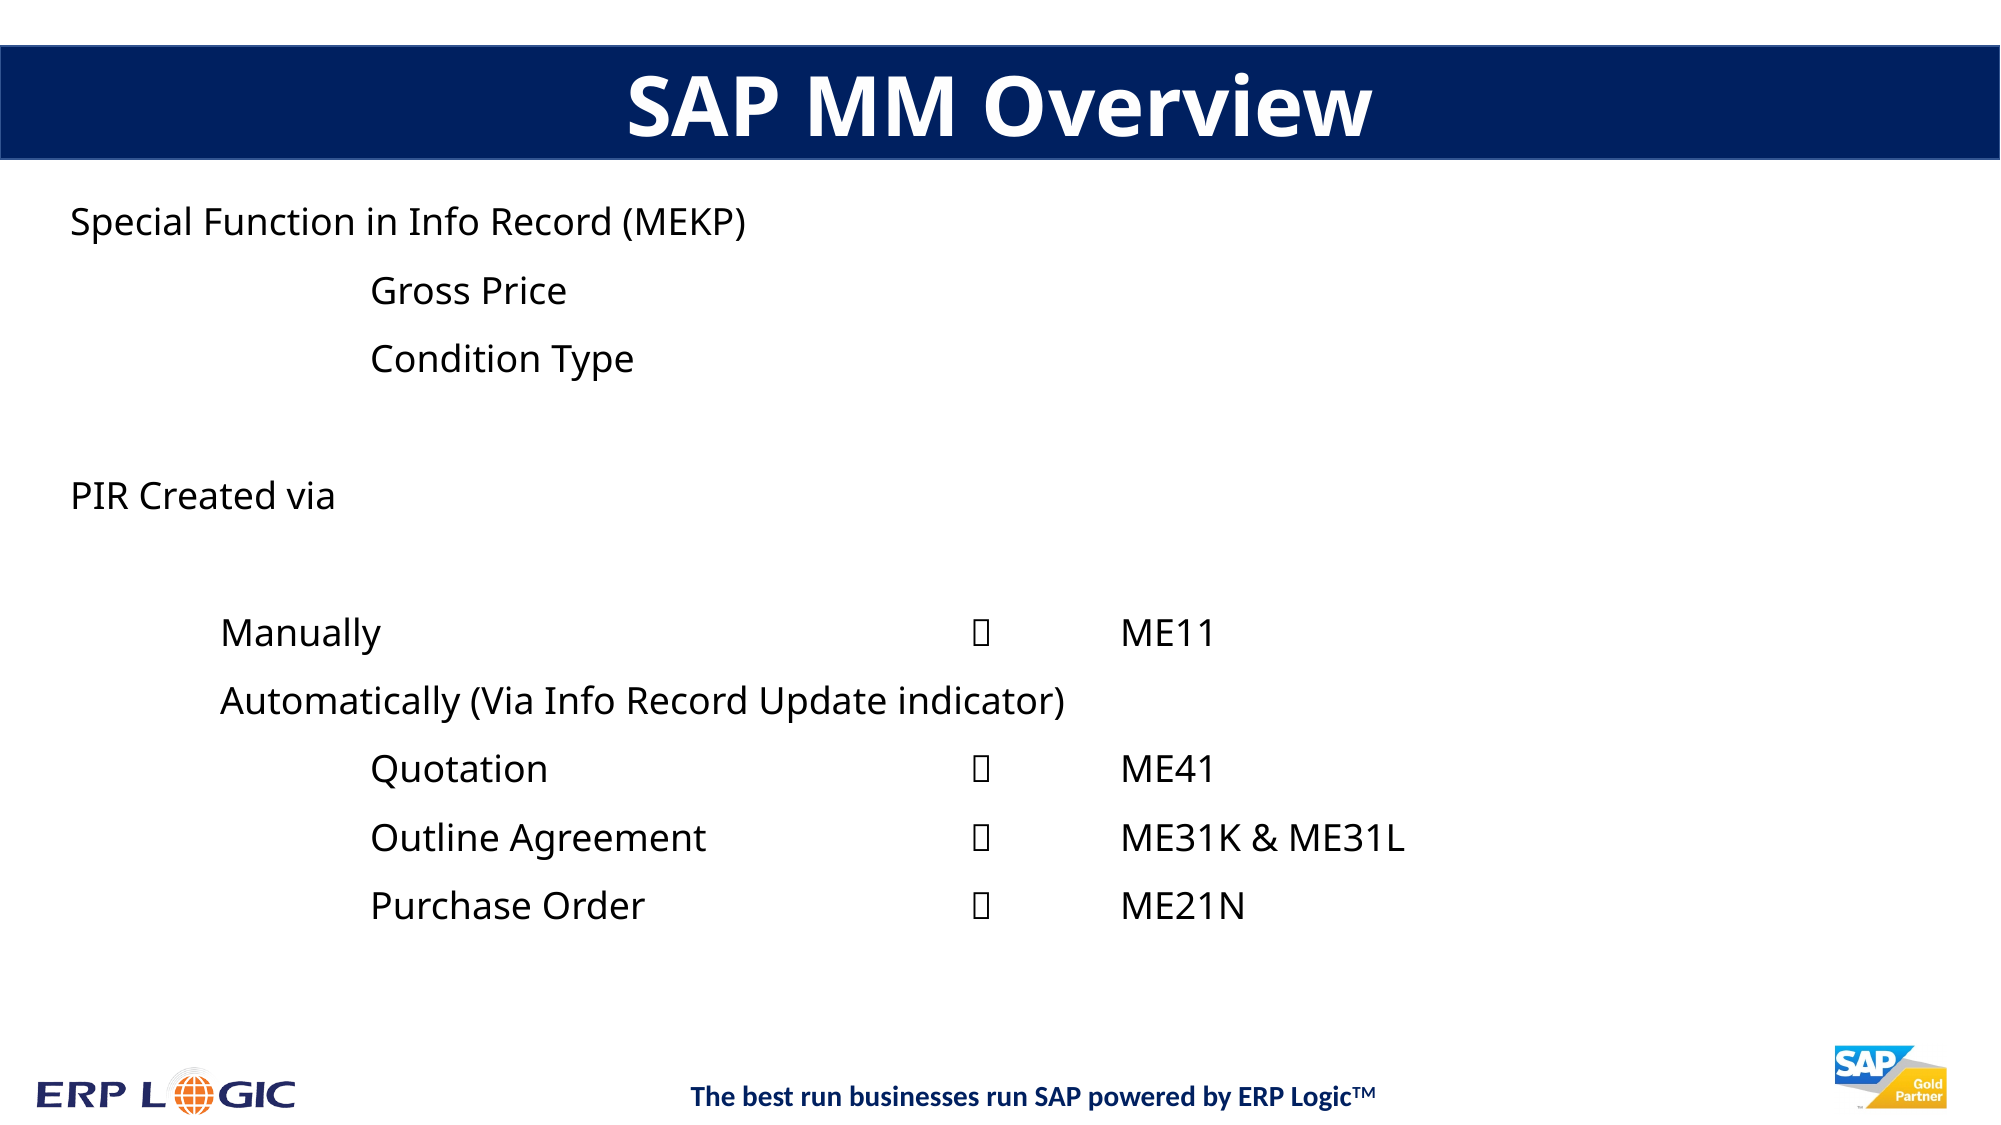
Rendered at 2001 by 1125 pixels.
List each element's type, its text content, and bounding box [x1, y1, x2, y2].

picture [36, 1067, 295, 1115]
picture [1834, 1043, 1947, 1115]
text_box SAP MM Overview [0, 45, 2000, 160]
text_box Special Function in Info Record (MEKP) Gross Price Condition Type PIR Created via Manually  ME11 Automatically (Via Info Record Update indicator) Quotation  ME41 Outline Agreement  ME31K & ME31L Purchase Order  ME21N [55, 184, 1945, 935]
